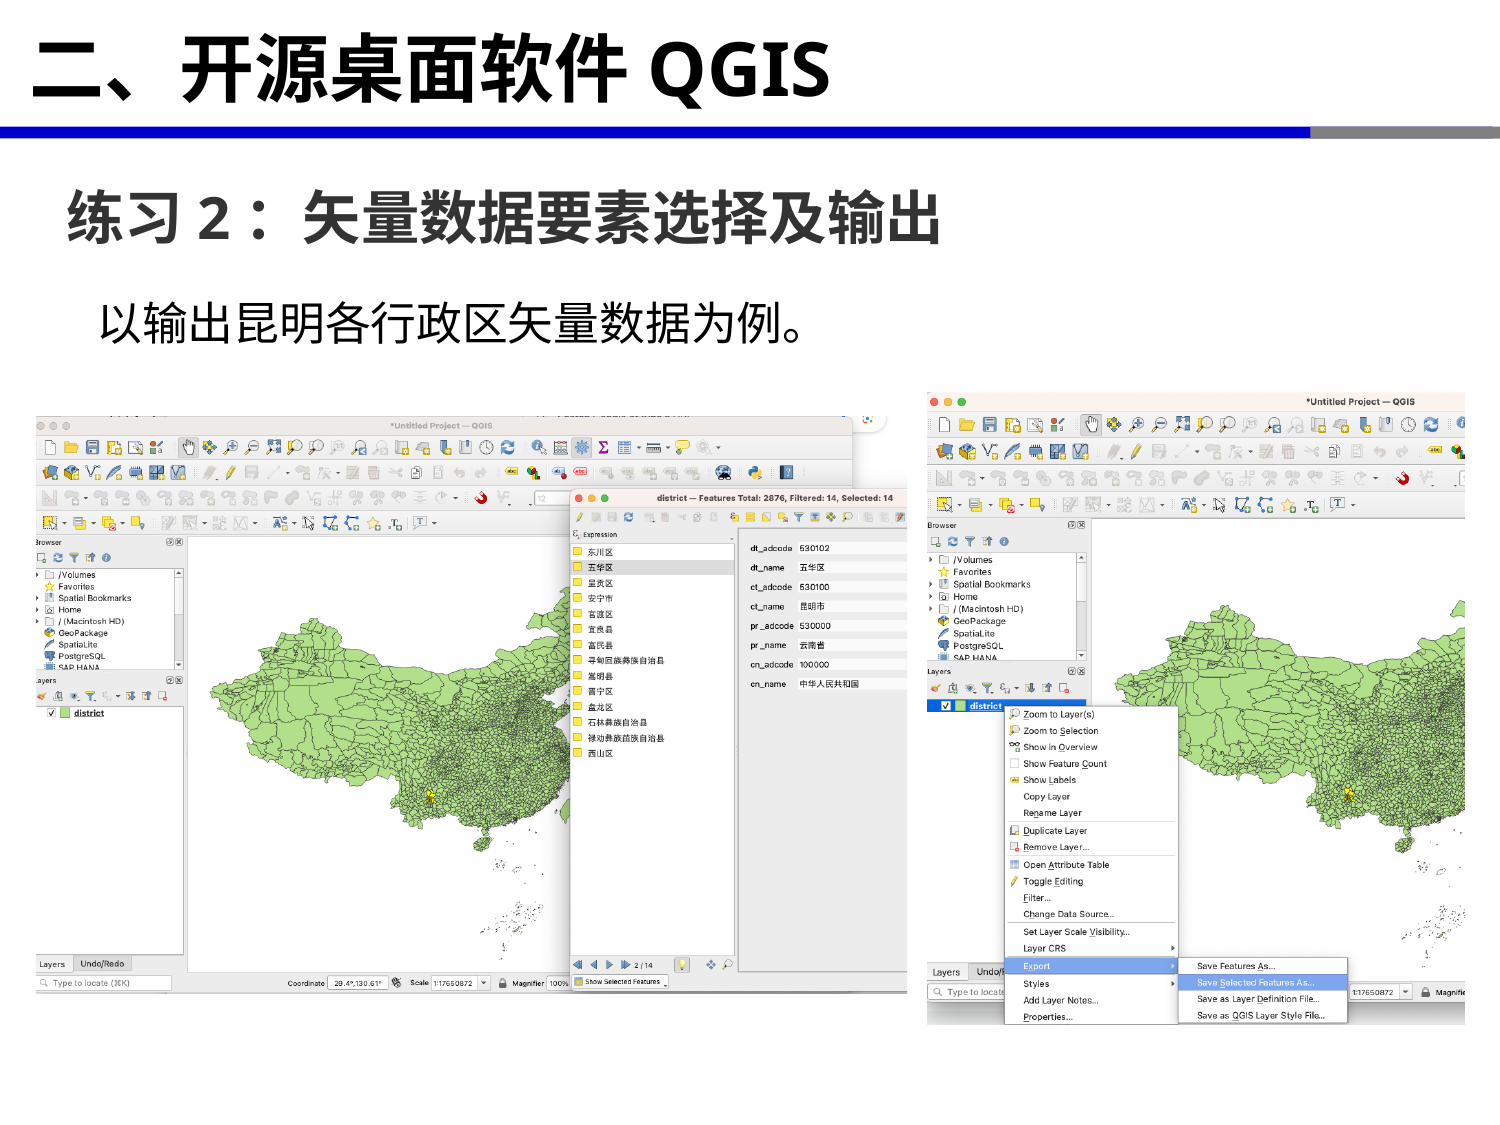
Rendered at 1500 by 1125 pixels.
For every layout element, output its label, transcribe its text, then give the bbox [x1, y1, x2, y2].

picture [35, 416, 908, 994]
text_box 以输出昆明各行政区矢量数据为例。 [81, 259, 1419, 358]
title 二、开源桌面软件QGIS [0, 1, 1479, 132]
text_box 练习2：矢量数据要素选择及输出 [52, 138, 1448, 259]
picture [927, 391, 1465, 1026]
